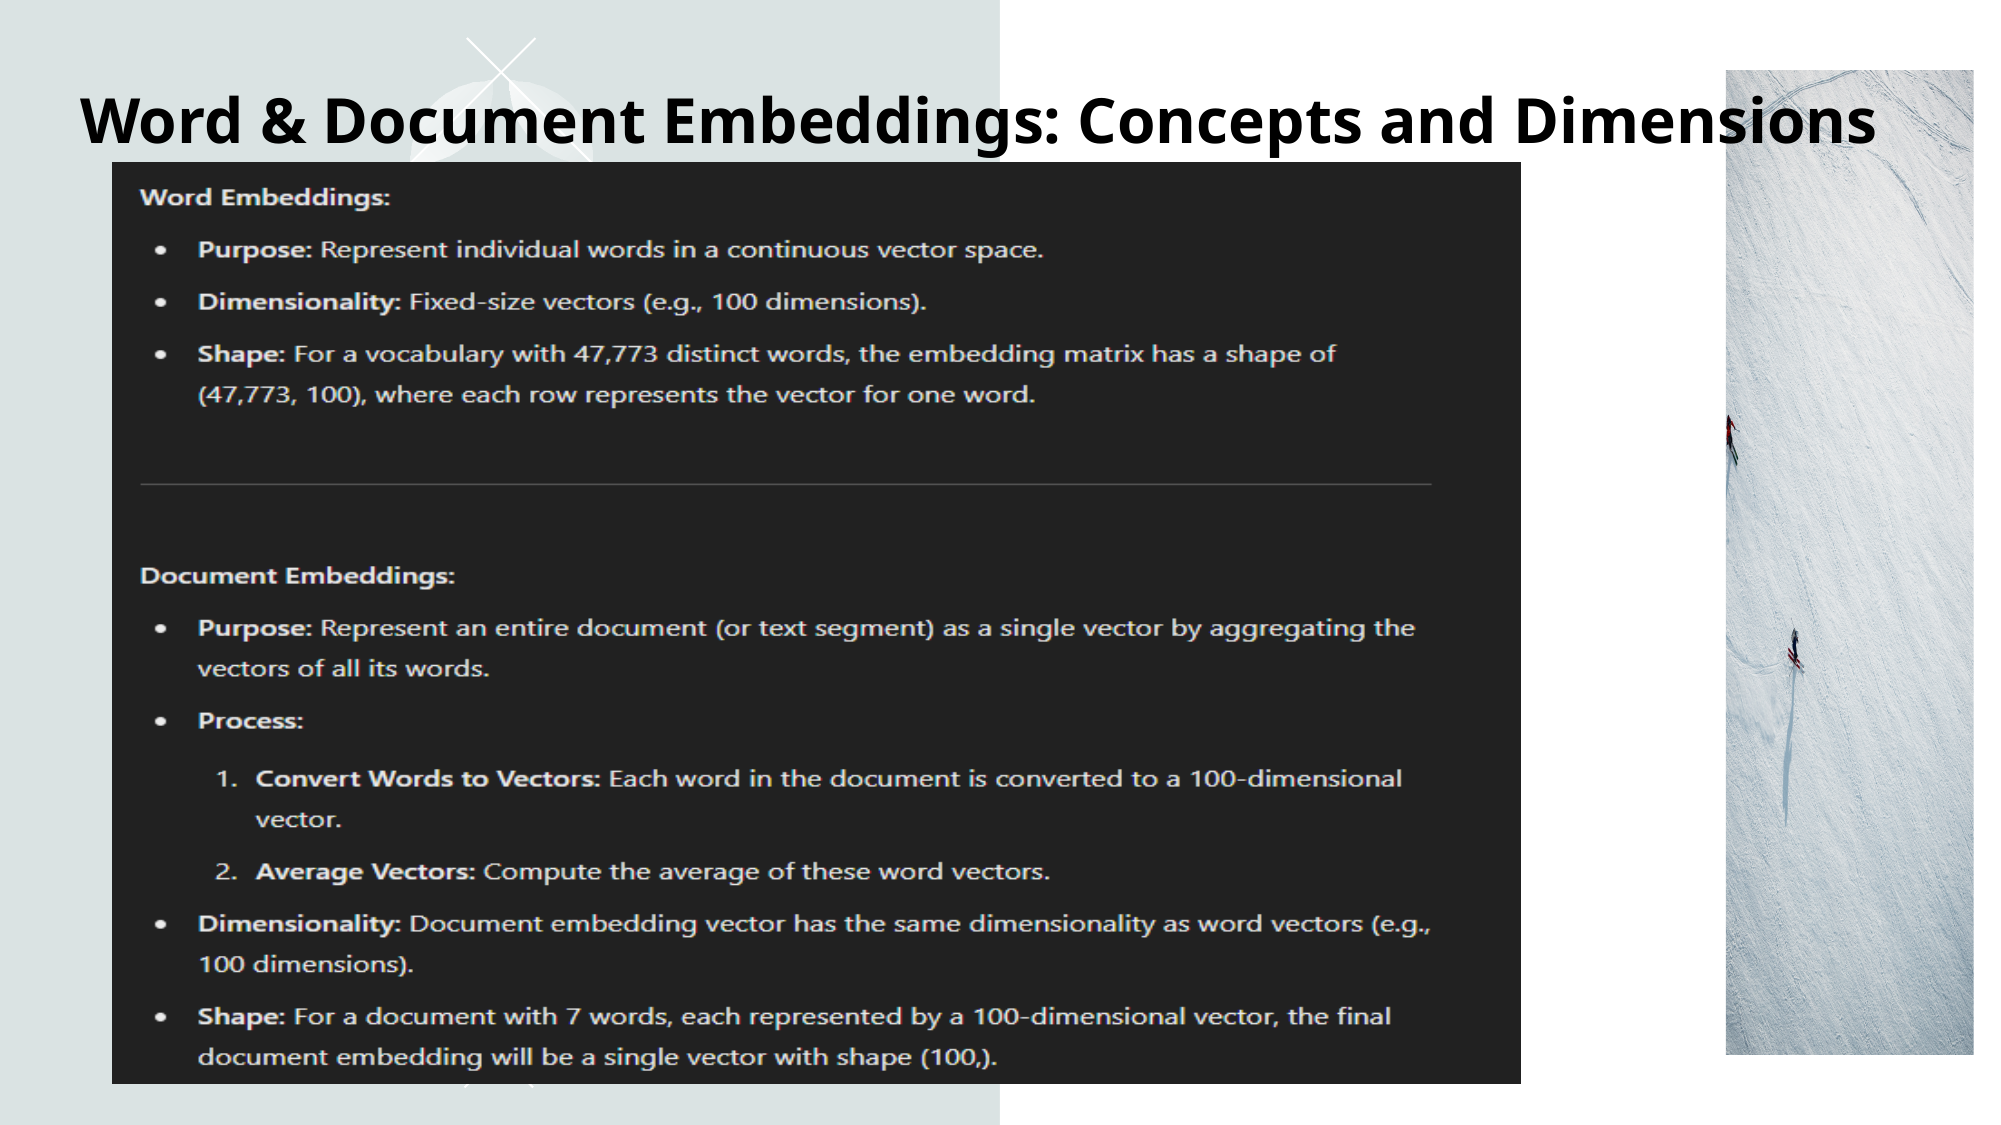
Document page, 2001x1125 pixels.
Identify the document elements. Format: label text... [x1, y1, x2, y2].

picture [111, 162, 1522, 1084]
title Word & Document Embeddings: Concepts and Dimensions [0, 22, 1960, 164]
picture [1725, 70, 1974, 1055]
